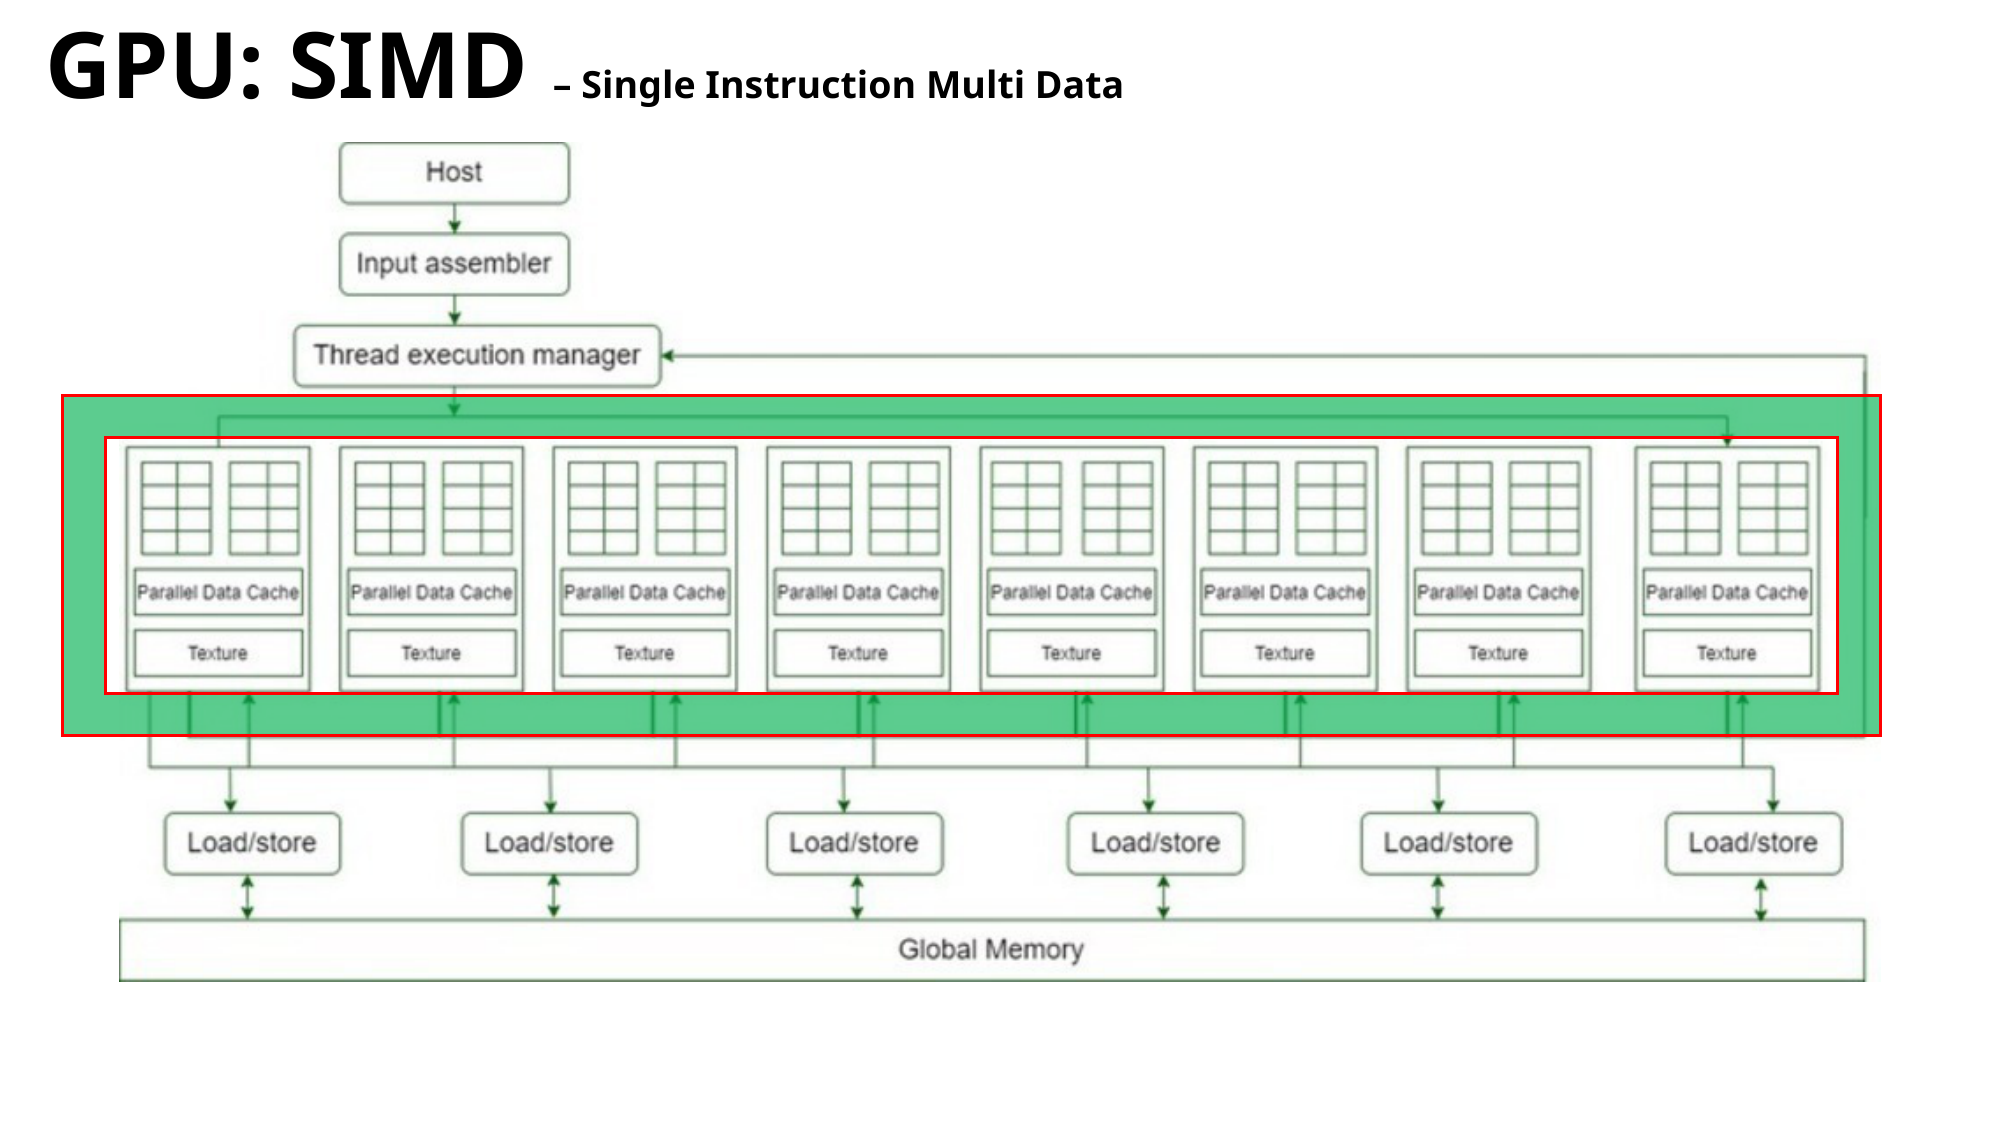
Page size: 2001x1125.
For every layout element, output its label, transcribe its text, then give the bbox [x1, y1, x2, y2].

text_box [61, 394, 118, 737]
picture [118, 142, 1881, 983]
text_box GPU: SIMD – Single Instruction Multi Data [30, 0, 1232, 125]
